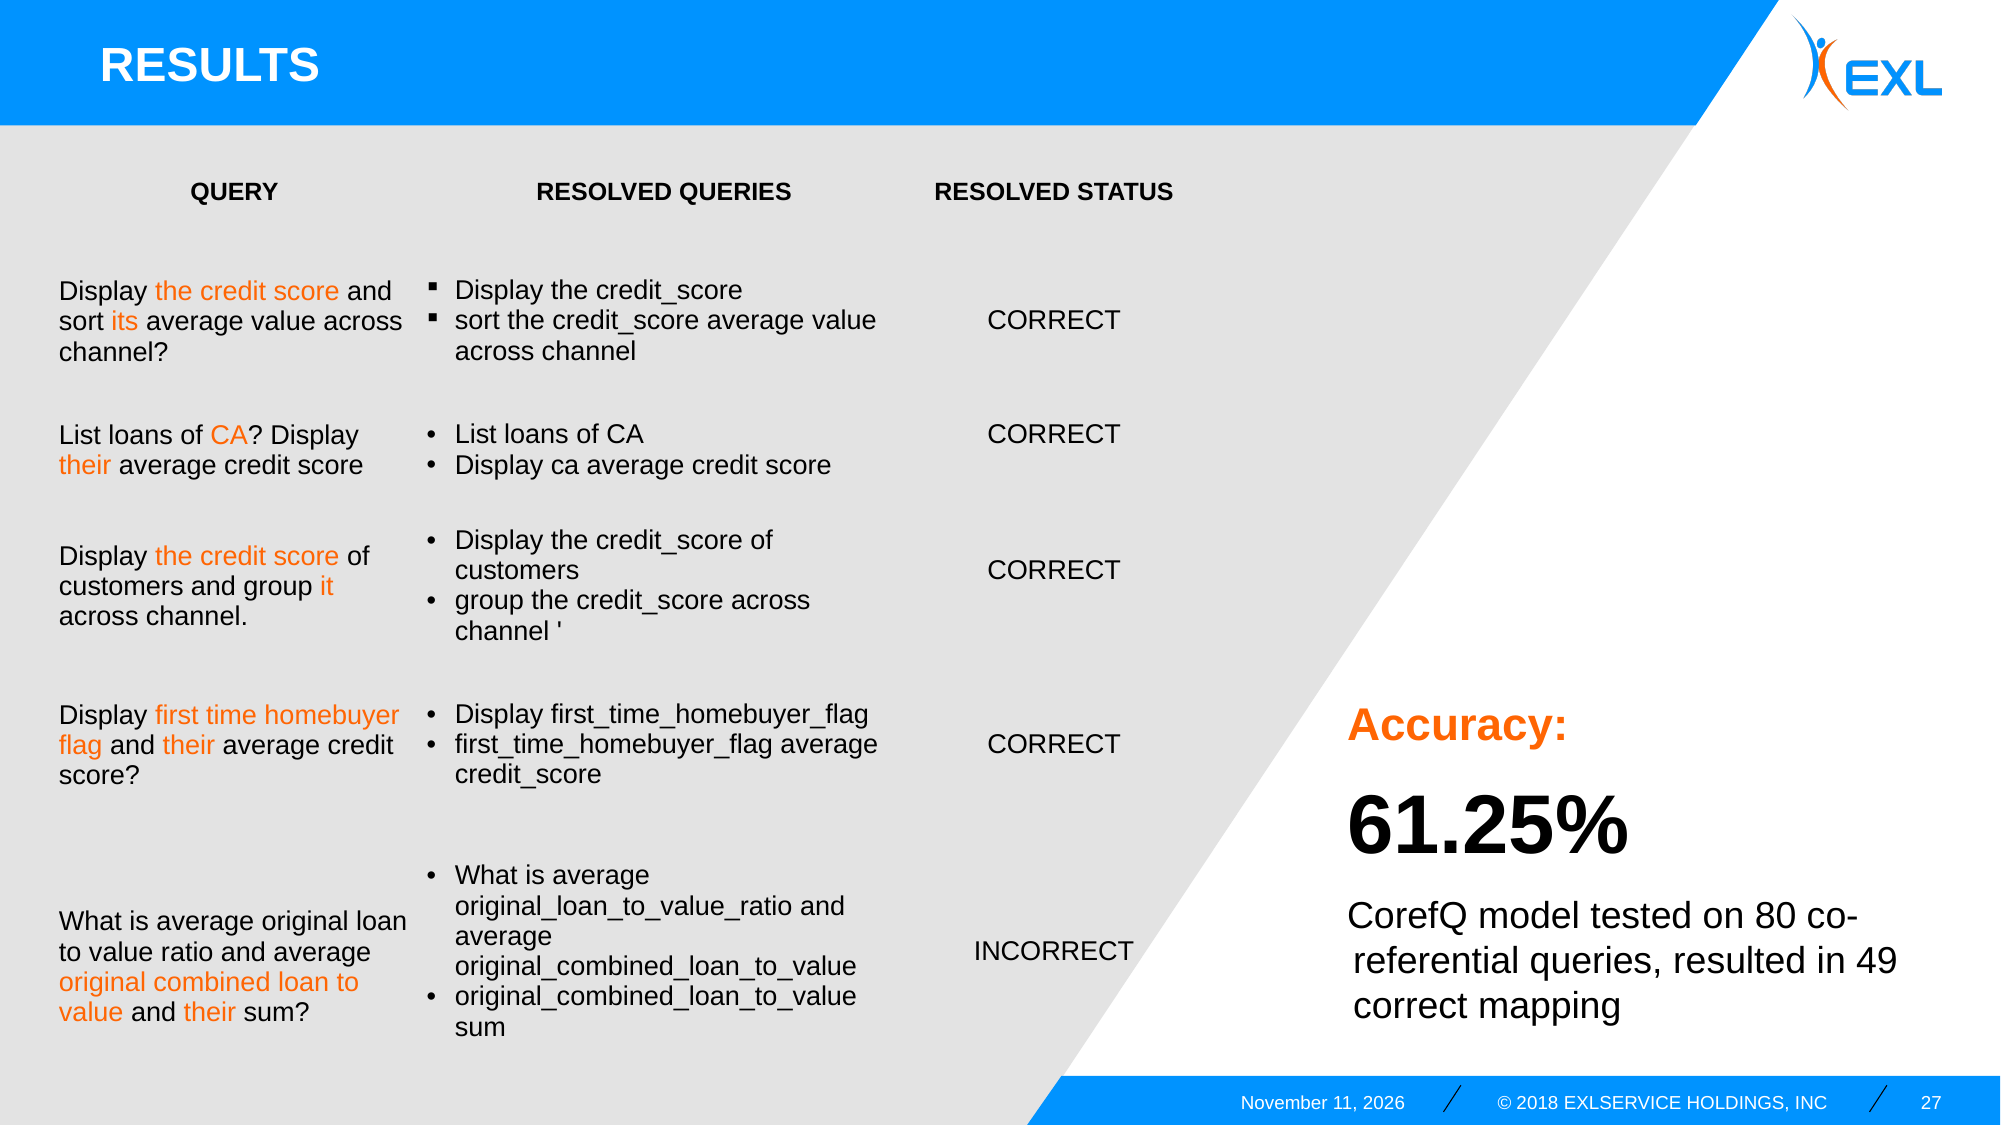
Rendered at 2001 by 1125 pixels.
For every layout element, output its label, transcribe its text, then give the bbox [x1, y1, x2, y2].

table_cell Display the credit score and sort its average value across channel? [57, 252, 412, 390]
table_cell What is average original_loan_to_value_ratio and average original_combined_loan_to_value original_combined_loan_to_value sum [412, 827, 917, 1075]
table_cell Display first time homebuyer flag and their average credit score? [57, 661, 412, 827]
table_cell Display first_time_homebuyer_flag first_time_homebuyer_flag average credit_score [412, 661, 917, 827]
table_cell What is average original loan to value ratio and average original combined loan to value and their sum? [57, 827, 412, 1075]
table_header QUERY [57, 132, 412, 252]
table_cell Display the credit_score sort the credit_score average value across channel [412, 252, 917, 390]
table_cell List loans of CA? Display their average credit score [57, 390, 412, 510]
text_box Accuracy: 61.25% CorefQ model tested on 80 co-referential queries, resulted in 49 correct mapping [1315, 694, 1910, 1023]
picture [1791, 14, 1942, 111]
table_cell CORRECT [917, 661, 1191, 827]
list RESULTS [99, 14, 1679, 111]
table_cell CORRECT [917, 252, 1191, 390]
table_header RESOLVED QUERIES [412, 132, 917, 252]
table_cell Display the credit score of customers and group it across channel. [57, 510, 412, 661]
table_cell INCORRECT [917, 827, 1191, 1075]
table_cell Display the credit_score of customers group the credit_score across channel ' [412, 510, 917, 661]
table_cell CORRECT [917, 510, 1191, 661]
table_cell List loans of CA Display ca average credit score [412, 390, 917, 510]
table_header RESOLVED STATUS [917, 132, 1191, 252]
table_cell CORRECT [917, 390, 1191, 510]
